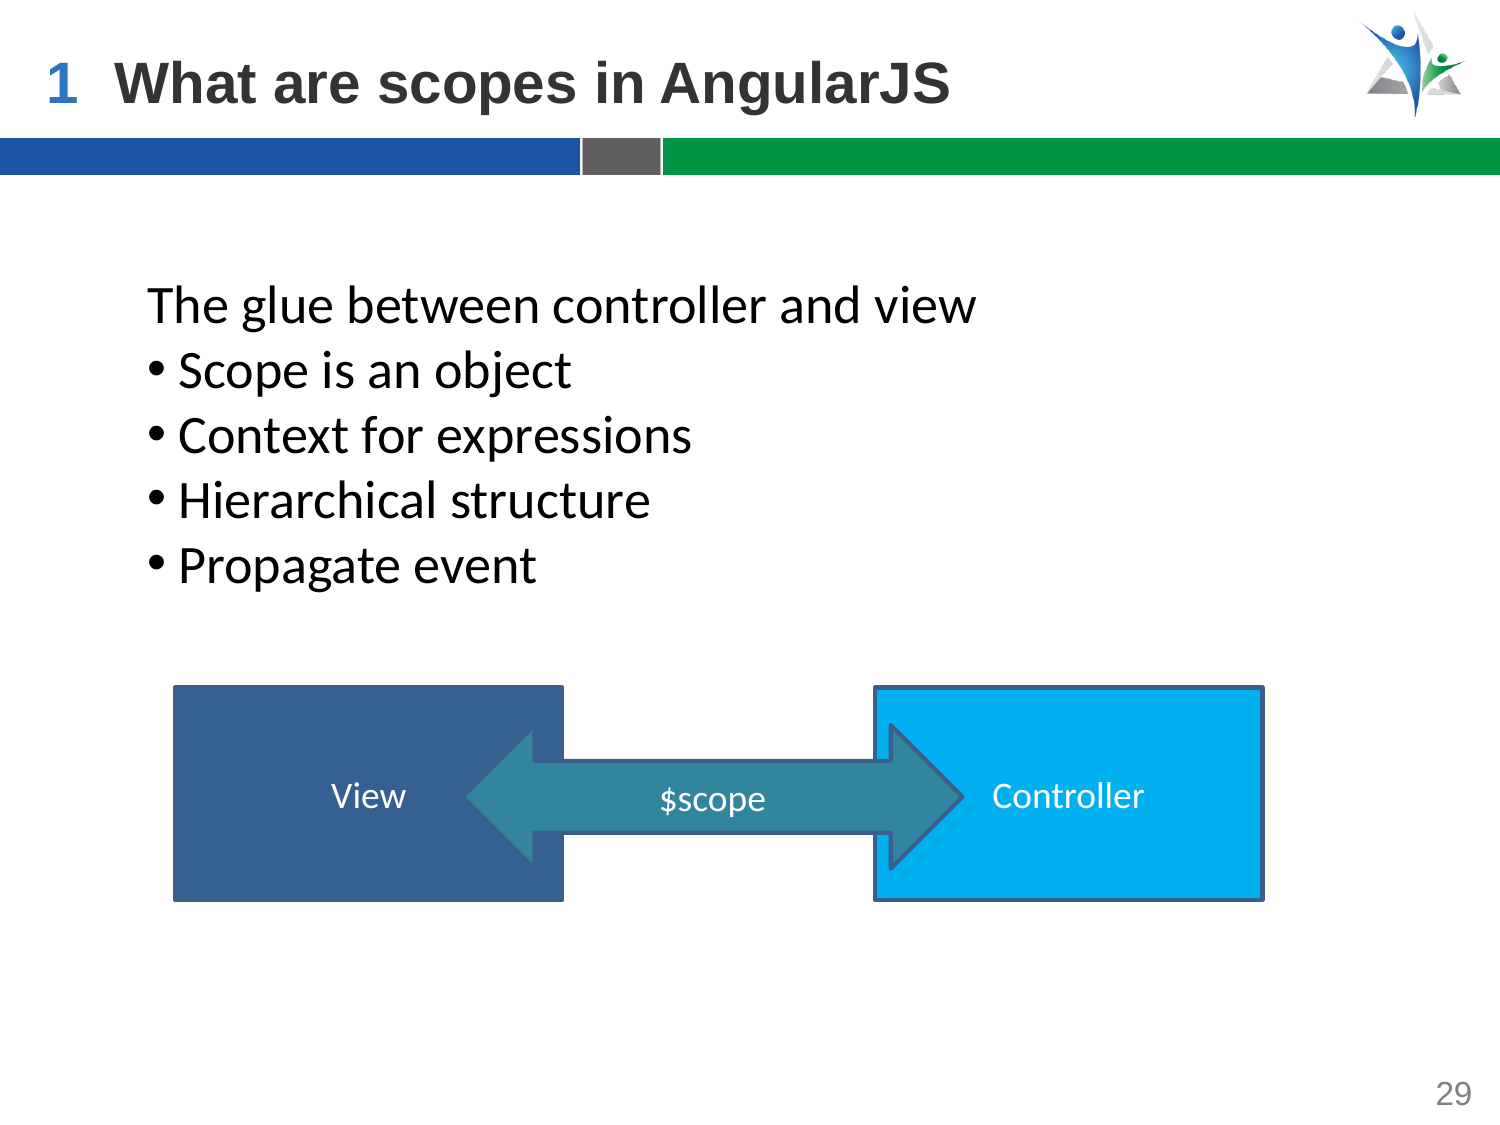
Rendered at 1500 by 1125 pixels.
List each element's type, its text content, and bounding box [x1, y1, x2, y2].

text_box $scope [460, 723, 965, 871]
text_box The glue between controller and view Scope is an object Context for expressions Hierarchical structure Propagate event [132, 262, 994, 647]
text_box View [173, 685, 564, 902]
picture [0, 138, 1500, 175]
picture [1350, 12, 1476, 117]
list 1 [24, 37, 99, 124]
list What are scopes in AngularJS [99, 37, 1413, 124]
text_box Controller [873, 685, 1265, 902]
